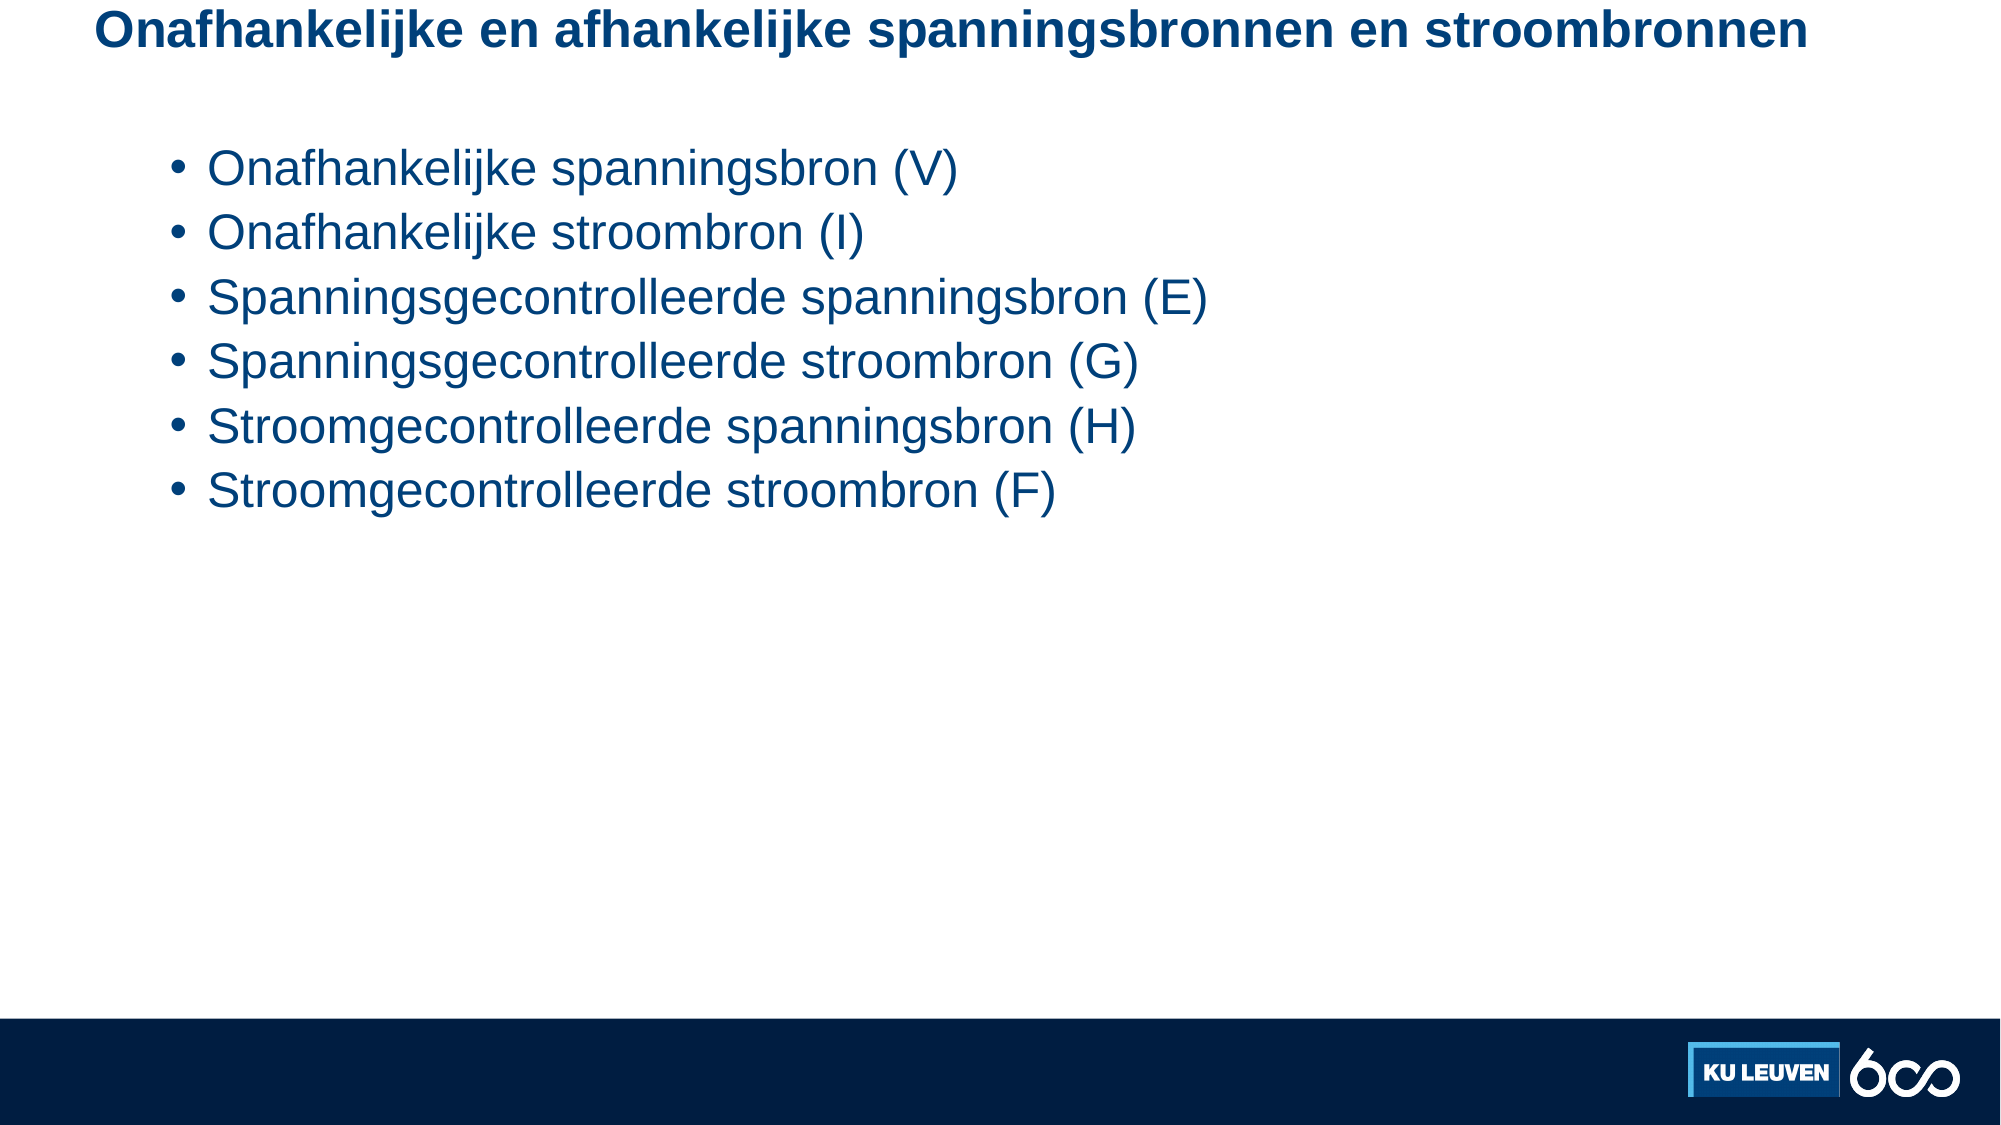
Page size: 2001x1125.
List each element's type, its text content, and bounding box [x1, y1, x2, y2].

picture [1688, 1042, 1960, 1097]
list Onafhankelijke spanningsbron (V) Onafhankelijke stroombron (I) Spanningsgecontrolleerde spanningsbron (E) Spanningsgecontrolleerde stroombron (G) Stroomgecontrolleerde spanningsbron (H) Stroomgecontrolleerde stroombron (F) [94, 142, 1900, 781]
title Onafhankelijke en afhankelijke spanningsbronnen en stroombronnen [94, 2, 1906, 110]
